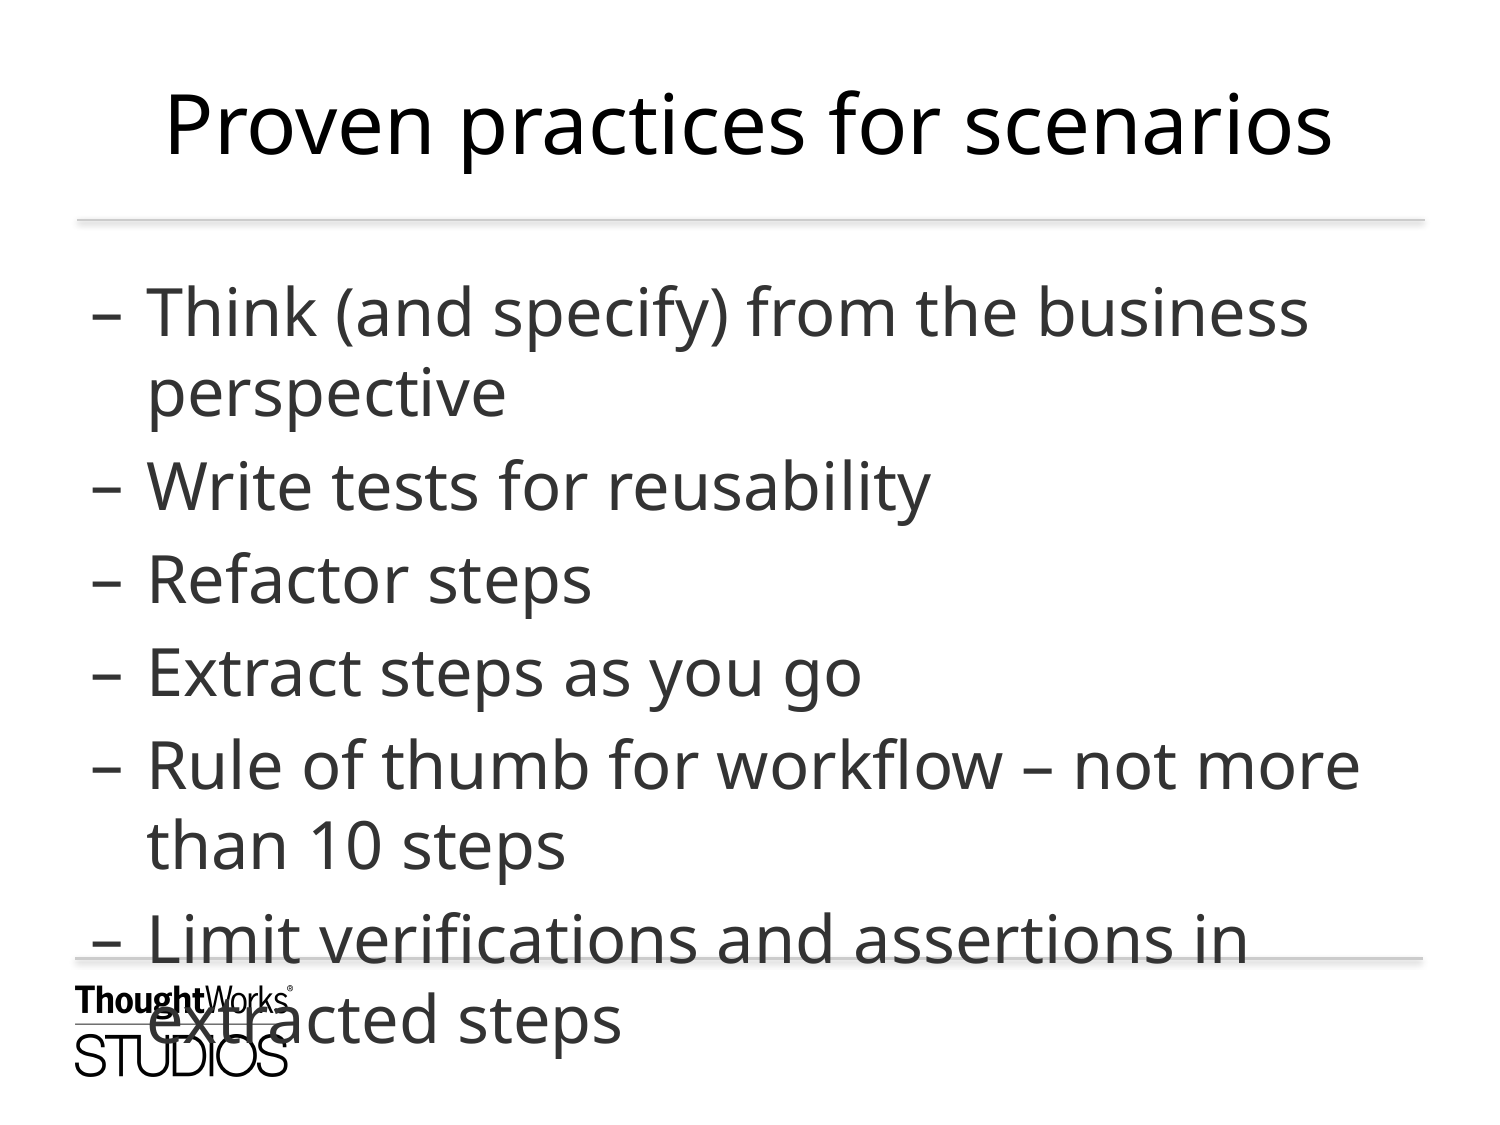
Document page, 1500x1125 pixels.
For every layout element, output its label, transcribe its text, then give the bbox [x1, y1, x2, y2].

picture [75, 985, 293, 1077]
list Think (and specify) from the business perspective Write tests for reusability Refactor steps Extract steps as you go Rule of thumb for workflow – not more than 10 steps Limit verifications and assertions in extracted steps [75, 262, 1425, 948]
title Proven practices for scenarios [75, 45, 1425, 197]
